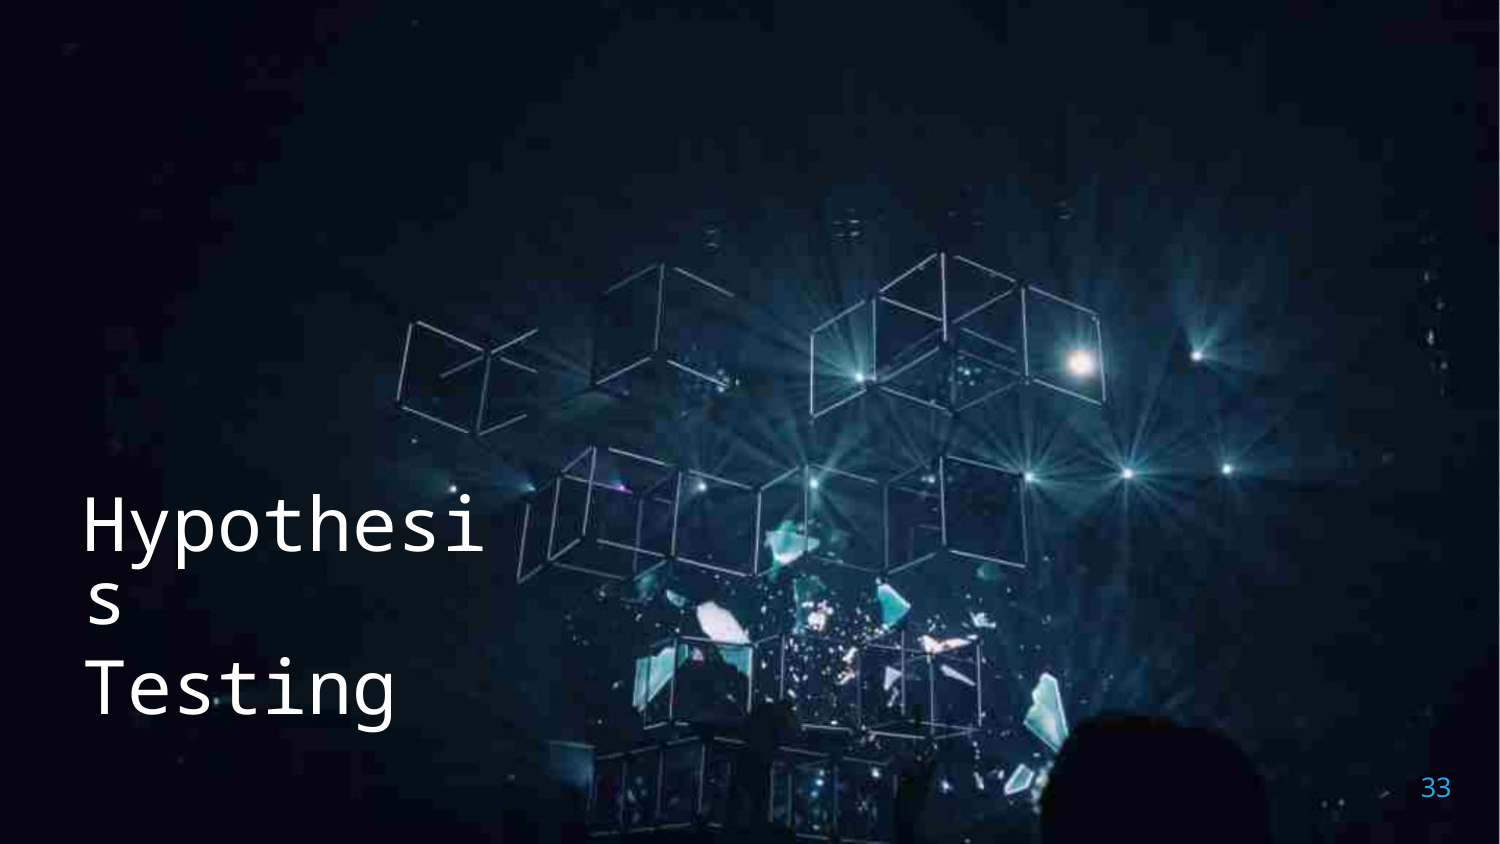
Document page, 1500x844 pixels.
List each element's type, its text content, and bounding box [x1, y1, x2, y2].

text_box [0, 0, 1500, 844]
text_box Hypothesis Testing [82, 493, 520, 730]
text_box 33 [1420, 769, 1481, 803]
